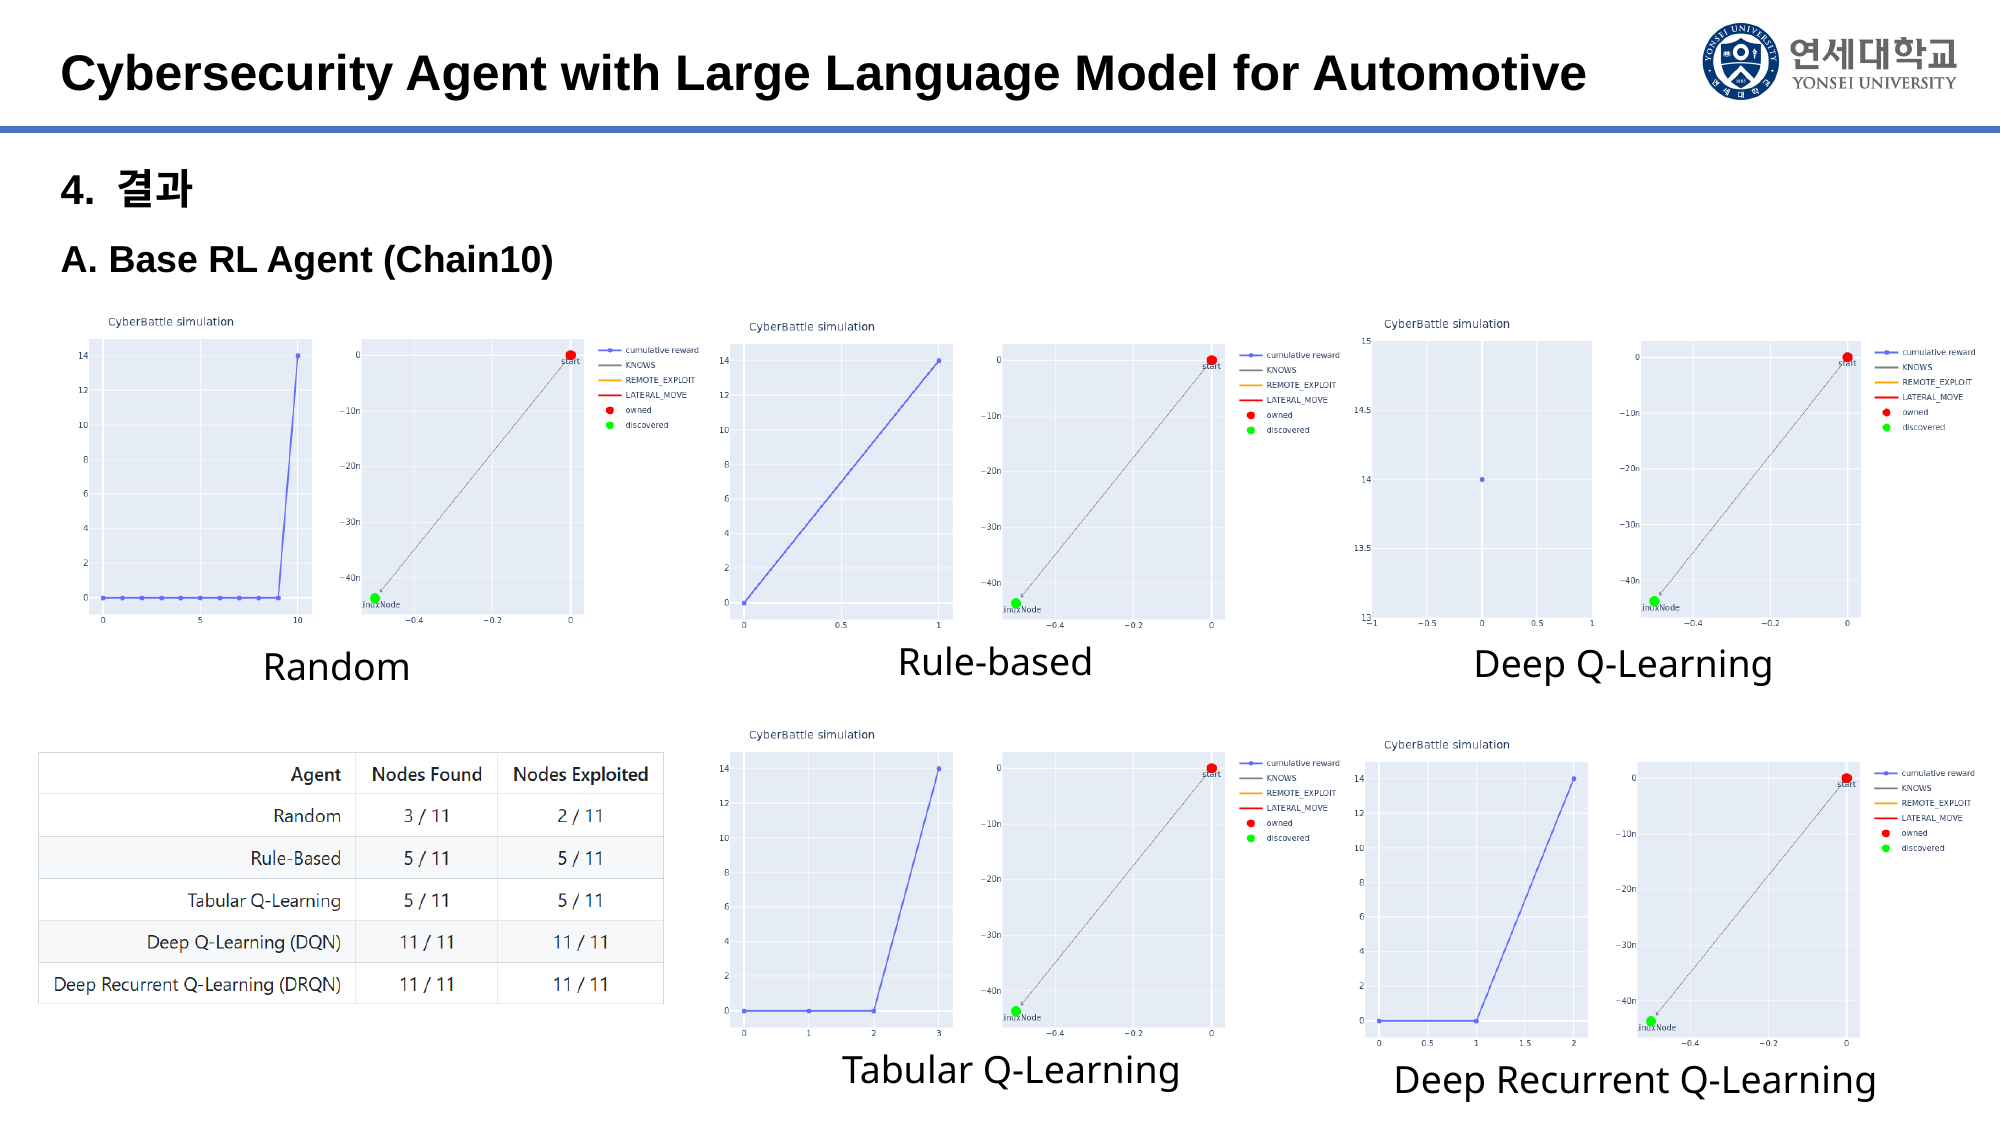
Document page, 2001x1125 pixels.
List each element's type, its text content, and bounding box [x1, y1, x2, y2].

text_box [1352, 734, 1981, 1110]
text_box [1352, 313, 1981, 694]
picture [23, 742, 688, 1020]
picture [1686, 0, 1986, 125]
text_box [717, 316, 1346, 692]
text_box Cybersecurity Agent with Large Language Model for Automotive [45, 32, 1680, 108]
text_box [717, 724, 1346, 1099]
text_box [76, 311, 705, 696]
text_box 4. 결과 A. Base RL Agent (Chain10) [45, 129, 1952, 1122]
